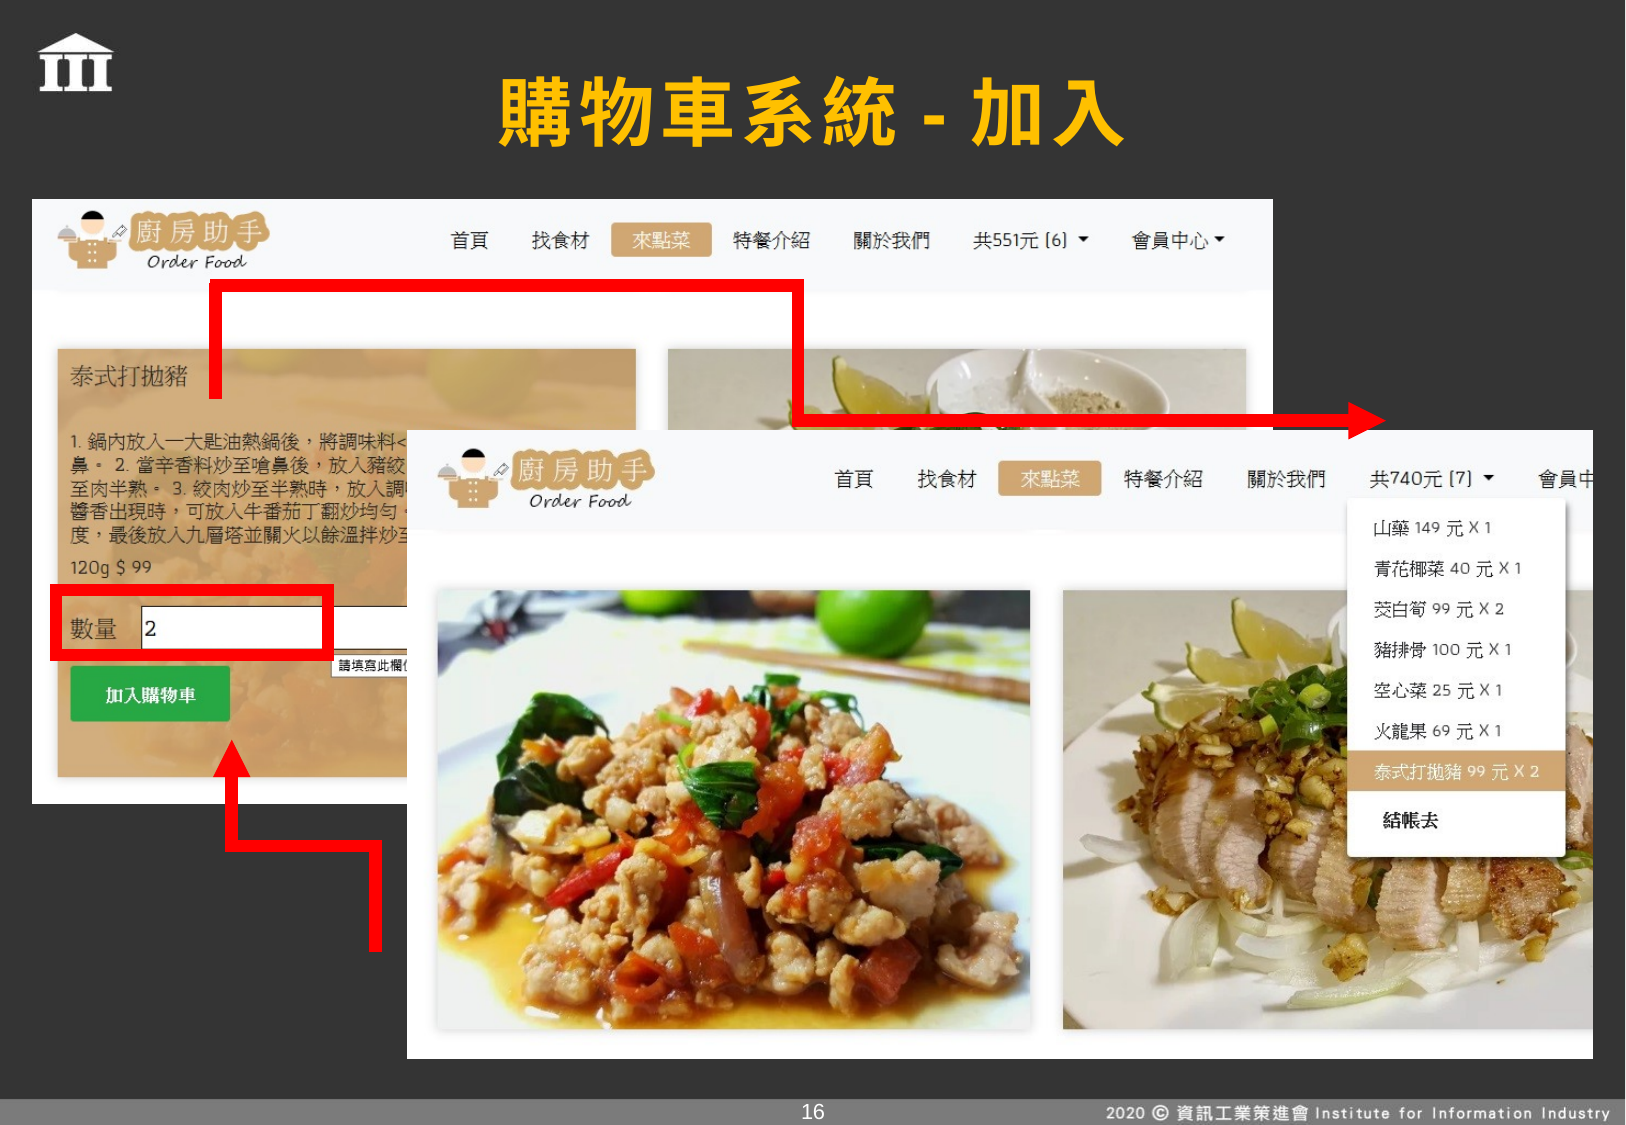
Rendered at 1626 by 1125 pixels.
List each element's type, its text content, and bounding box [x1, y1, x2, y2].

title 購物車系統-加入 [103, 54, 1522, 167]
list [32, 199, 1273, 804]
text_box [197, 774, 410, 918]
slide_number 15 [778, 1089, 848, 1125]
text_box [209, 285, 1386, 421]
picture [0, 0, 1626, 1125]
